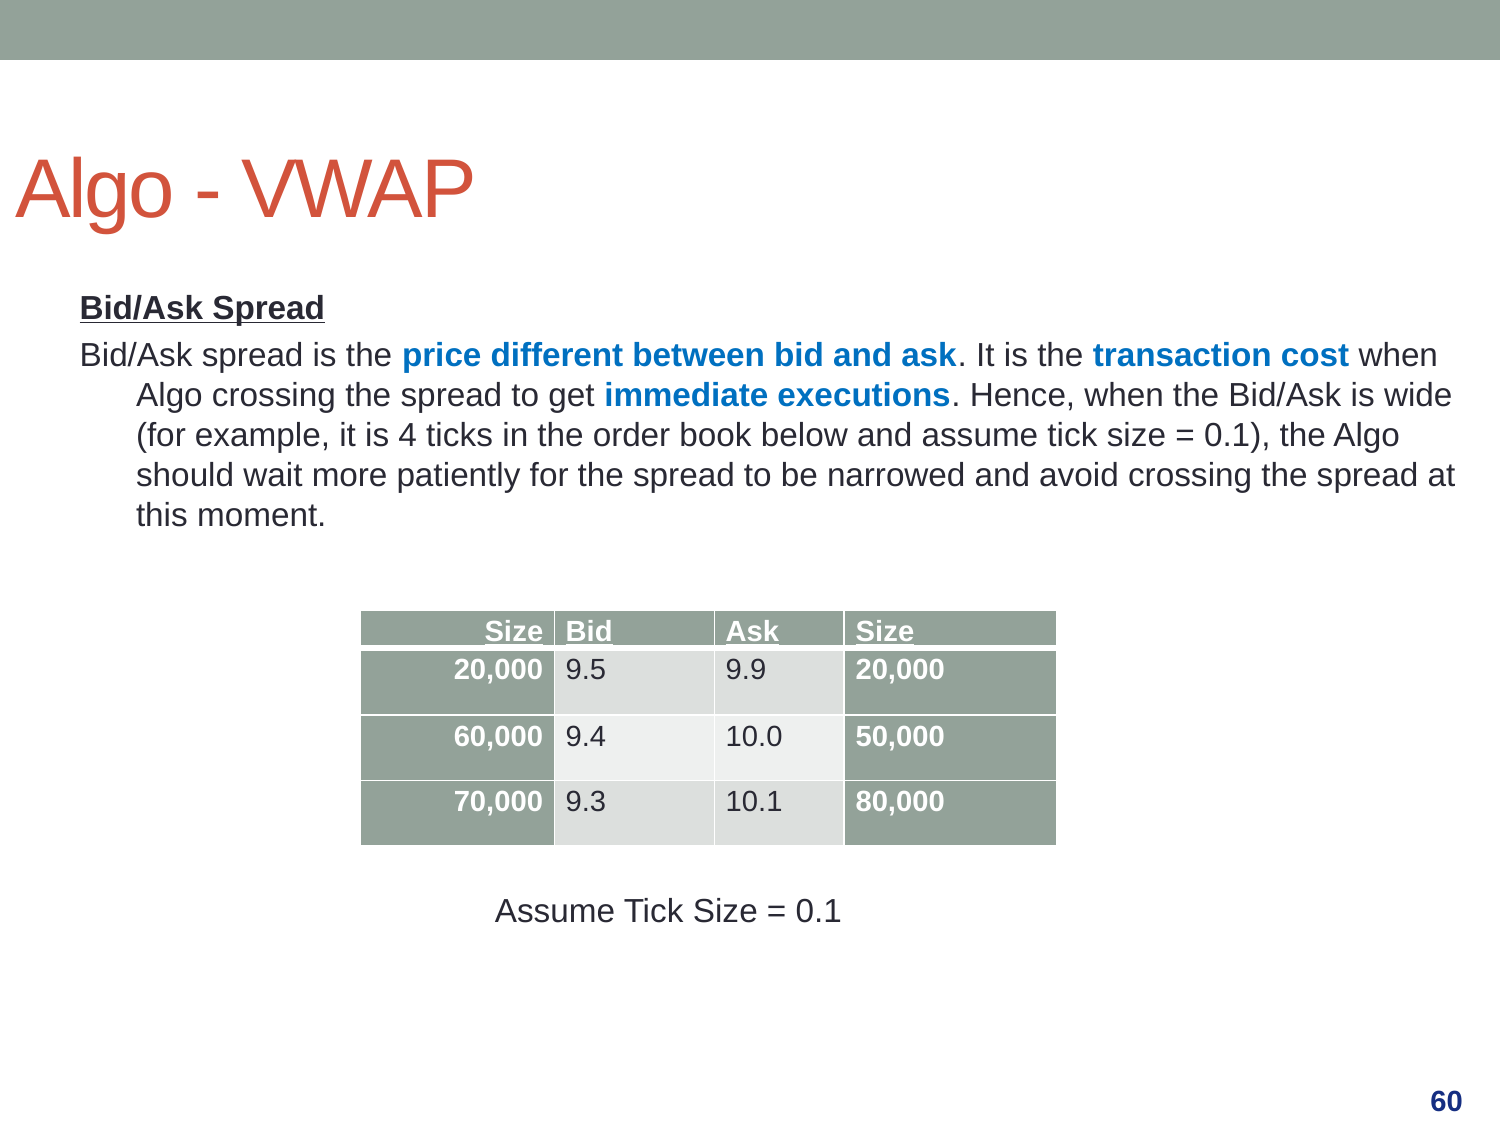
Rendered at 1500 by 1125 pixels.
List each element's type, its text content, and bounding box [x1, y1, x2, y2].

table_cell 60,000 [361, 716, 554, 780]
table_cell 10.0 [715, 716, 843, 780]
title Algo - VWAP [0, 101, 1325, 266]
table_cell 9.3 [555, 781, 714, 845]
table_cell 9.5 [555, 651, 714, 714]
table_cell 70,000 [361, 781, 554, 845]
text_box Assume Tick Size = 0.1 [480, 881, 858, 937]
table_header Size [845, 611, 1056, 645]
table_header Ask [715, 611, 843, 645]
text_box Bid/Ask Spread Bid/Ask spread is the price different between bid and ask. It is the transaction cost when Algo crossing the spread to get immediate executions. Hence, when the Bid/Ask is wide (for example, it is 4 ticks in the order book below and assume tick size = 0.1), the Algo should wait more patiently for the spread to be narrowed and avoid crossing the spread at this moment. [64, 278, 1483, 610]
table_cell 80,000 [845, 781, 1056, 845]
table_cell 20,000 [361, 651, 554, 714]
table_cell 20,000 [845, 651, 1056, 714]
table_cell 50,000 [845, 716, 1056, 780]
table_header Bid [555, 611, 714, 645]
table_header Size [361, 611, 554, 645]
table_cell 9.4 [555, 716, 714, 780]
slide_number 60 [1415, 1070, 1499, 1125]
table_cell 9.9 [715, 651, 843, 714]
table_cell 10.1 [715, 781, 843, 845]
